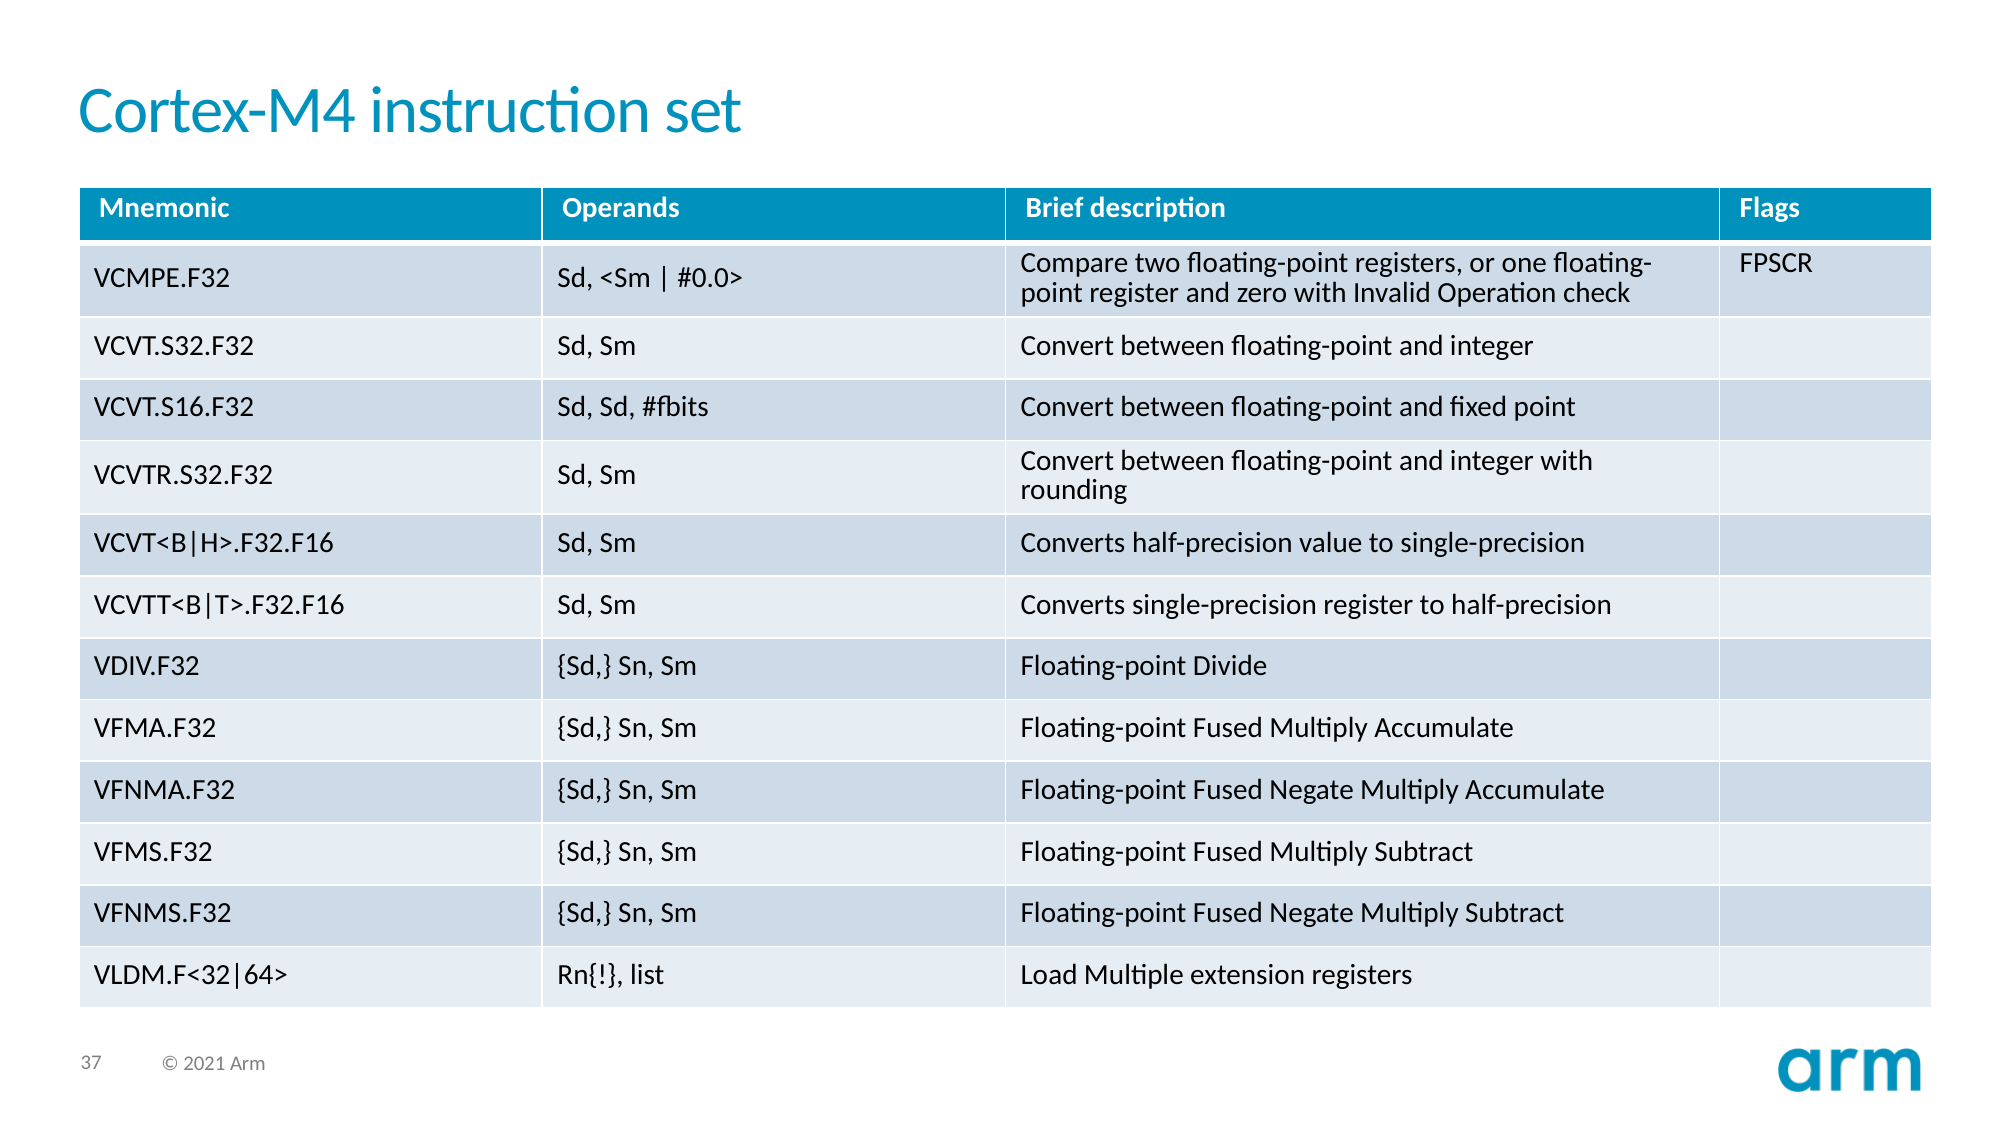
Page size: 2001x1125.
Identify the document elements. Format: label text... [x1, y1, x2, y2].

table_cell Compare two floating-point registers, or one floating-point register and zero with Invalid Operation check [1006, 246, 1719, 316]
table_cell VCVTR.S32.F32 [80, 441, 541, 513]
table_cell Floating-point Fused Negate Multiply Subtract [1006, 886, 1719, 946]
table_cell [1720, 441, 1931, 513]
table_cell Floating-point Divide [1006, 639, 1719, 699]
table_cell {Sd,} Sn, Sm [543, 700, 1005, 760]
table_cell [1720, 577, 1931, 637]
table_cell Converts single-precision register to half-precision [1006, 577, 1719, 637]
table_cell VCVT.S16.F32 [80, 380, 541, 440]
table_cell [1720, 824, 1931, 884]
table_cell Floating-point Fused Multiply Subtract [1006, 824, 1719, 884]
table_cell VCVTT<B|T>.F32.F16 [80, 577, 541, 637]
table_header Operands [543, 188, 1005, 240]
table_cell [1720, 318, 1931, 378]
table_cell {Sd,} Sn, Sm [543, 886, 1005, 946]
table_cell Load Multiple extension registers [1006, 947, 1719, 1007]
table_cell Convert between floating-point and fixed point [1006, 380, 1719, 440]
table_cell {Sd,} Sn, Sm [543, 639, 1005, 699]
table_cell VFNMA.F32 [80, 762, 541, 822]
table_cell VFNMS.F32 [80, 886, 541, 946]
table_cell [1720, 380, 1931, 440]
table_cell Sd, Sm [543, 515, 1005, 575]
table_cell Sd, Sd, #fbits [543, 380, 1005, 440]
table_cell Converts half-precision value to single-precision [1006, 515, 1719, 575]
table_cell {Sd,} Sn, Sm [543, 824, 1005, 884]
table_cell [1720, 947, 1931, 1007]
table_cell VFMS.F32 [80, 824, 541, 884]
table_cell VFMA.F32 [80, 700, 541, 760]
table_cell VCVT<B|H>.F32.F16 [80, 515, 541, 575]
table_cell [1720, 700, 1931, 760]
table_cell FPSCR [1720, 246, 1931, 316]
table_cell Sd, Sm [543, 318, 1005, 378]
picture [1777, 1047, 1922, 1093]
table_cell [1720, 515, 1931, 575]
table_cell Sd, Sm [543, 577, 1005, 637]
table_cell Sd, <Sm | #0.0> [543, 246, 1005, 316]
table_header Flags [1720, 188, 1931, 240]
table_cell Convert between floating-point and integer [1006, 318, 1719, 378]
table_header Mnemonic [80, 188, 541, 240]
table_cell VCMPE.F32 [80, 246, 541, 316]
table_cell VLDM.F<32|64> [80, 947, 541, 1007]
table_cell Floating-point Fused Negate Multiply Accumulate [1006, 762, 1719, 822]
title Cortex-M4 instruction set [78, 78, 1922, 186]
table_cell Sd, Sm [543, 441, 1005, 513]
table_cell {Sd,} Sn, Sm [543, 762, 1005, 822]
table_cell VDIV.F32 [80, 639, 541, 699]
table_cell VCVT.S32.F32 [80, 318, 541, 378]
table_cell [1720, 762, 1931, 822]
table_cell Convert between floating-point and integer with rounding [1006, 441, 1719, 513]
table_header Brief description [1006, 188, 1719, 240]
table_cell [1720, 886, 1931, 946]
table_cell [1720, 639, 1931, 699]
table_cell Floating-point Fused Multiply Accumulate [1006, 700, 1719, 760]
table_cell Rn{!}, list [543, 947, 1005, 1007]
